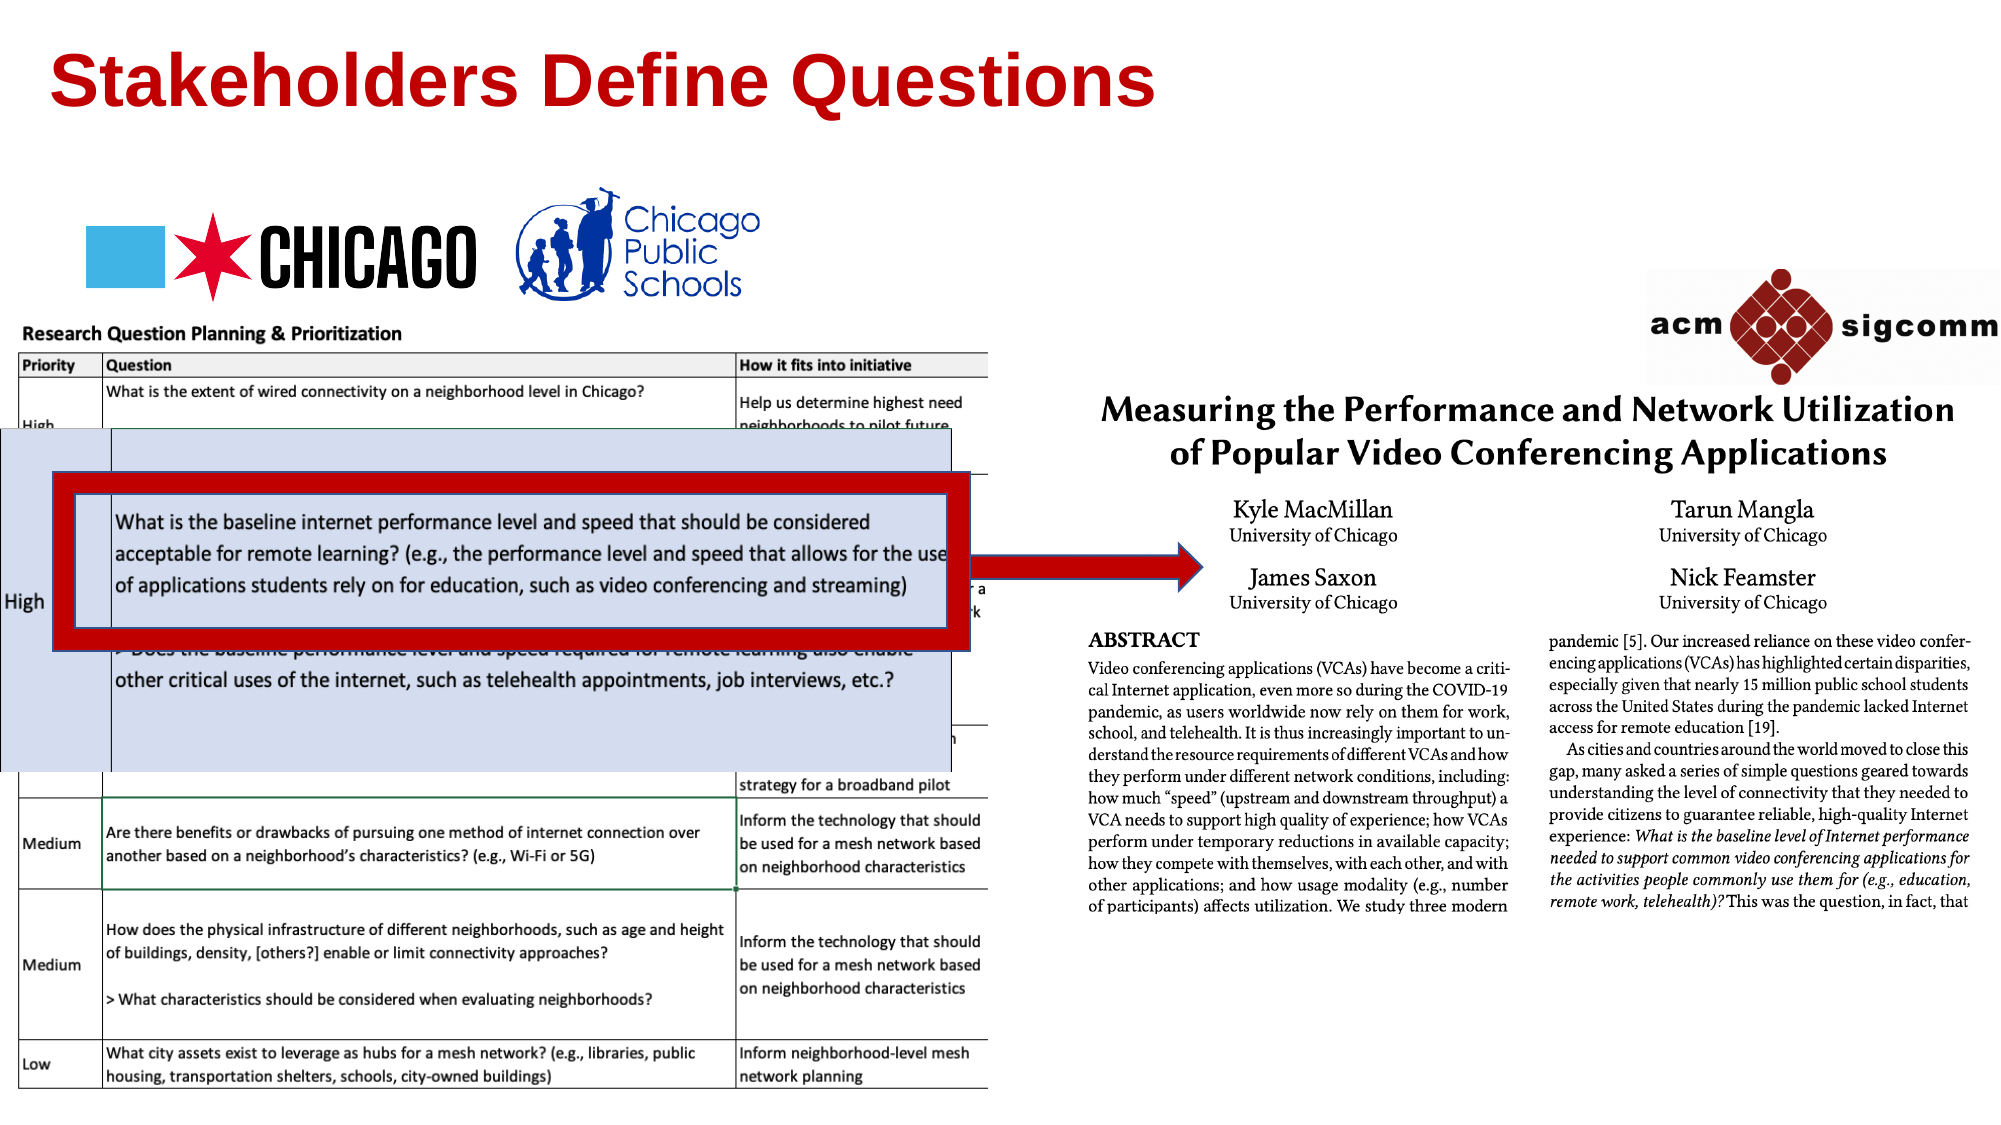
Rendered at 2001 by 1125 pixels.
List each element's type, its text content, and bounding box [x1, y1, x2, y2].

picture [86, 211, 478, 313]
picture [515, 187, 760, 301]
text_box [1071, 269, 2000, 915]
title Stakeholders Define Questions [34, 7, 1785, 158]
picture [0, 318, 988, 1110]
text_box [52, 471, 1203, 651]
